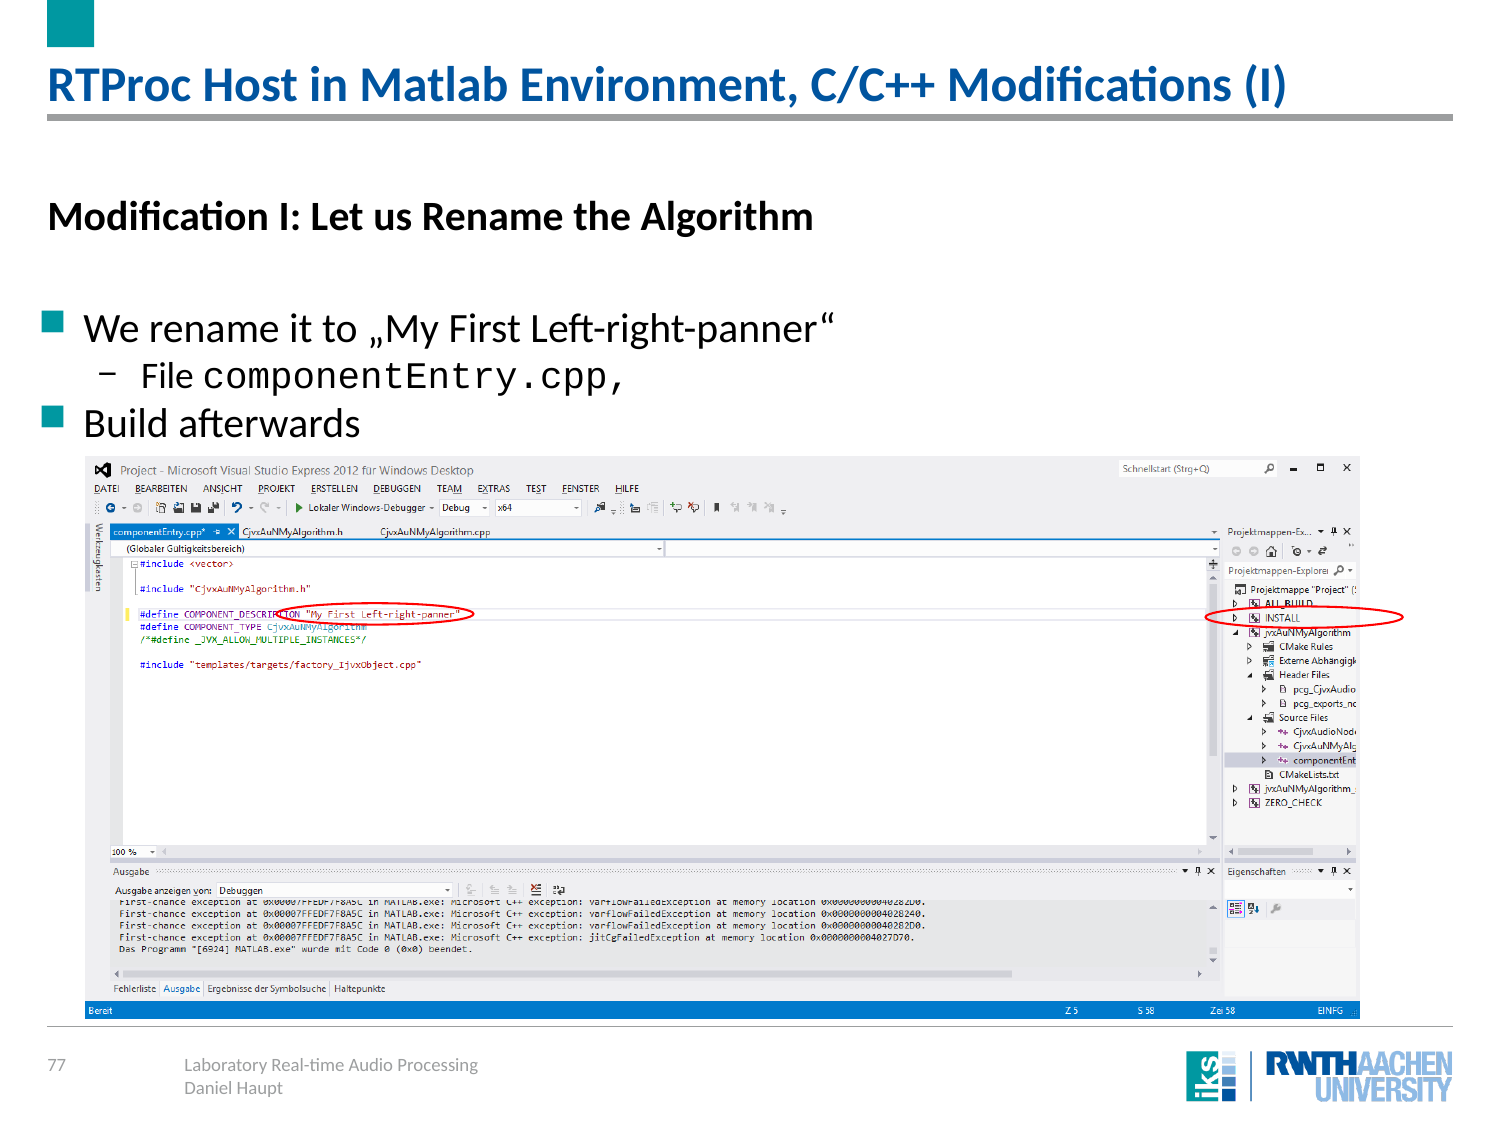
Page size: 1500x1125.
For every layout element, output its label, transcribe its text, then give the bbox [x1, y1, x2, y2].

list Modification I: Let us Rename the Algorithm [47, 188, 1453, 231]
text_box [1360, 607, 1404, 627]
picture [85, 456, 1360, 1019]
list We rename it to „My First Left-right-panner“ File componentEntry.cpp, Build afterwards [38, 301, 1445, 826]
picture [1171, 1026, 1467, 1125]
title RTProc Host in Matlab Environment, C/C++ Modifications (I) [47, 46, 1453, 113]
